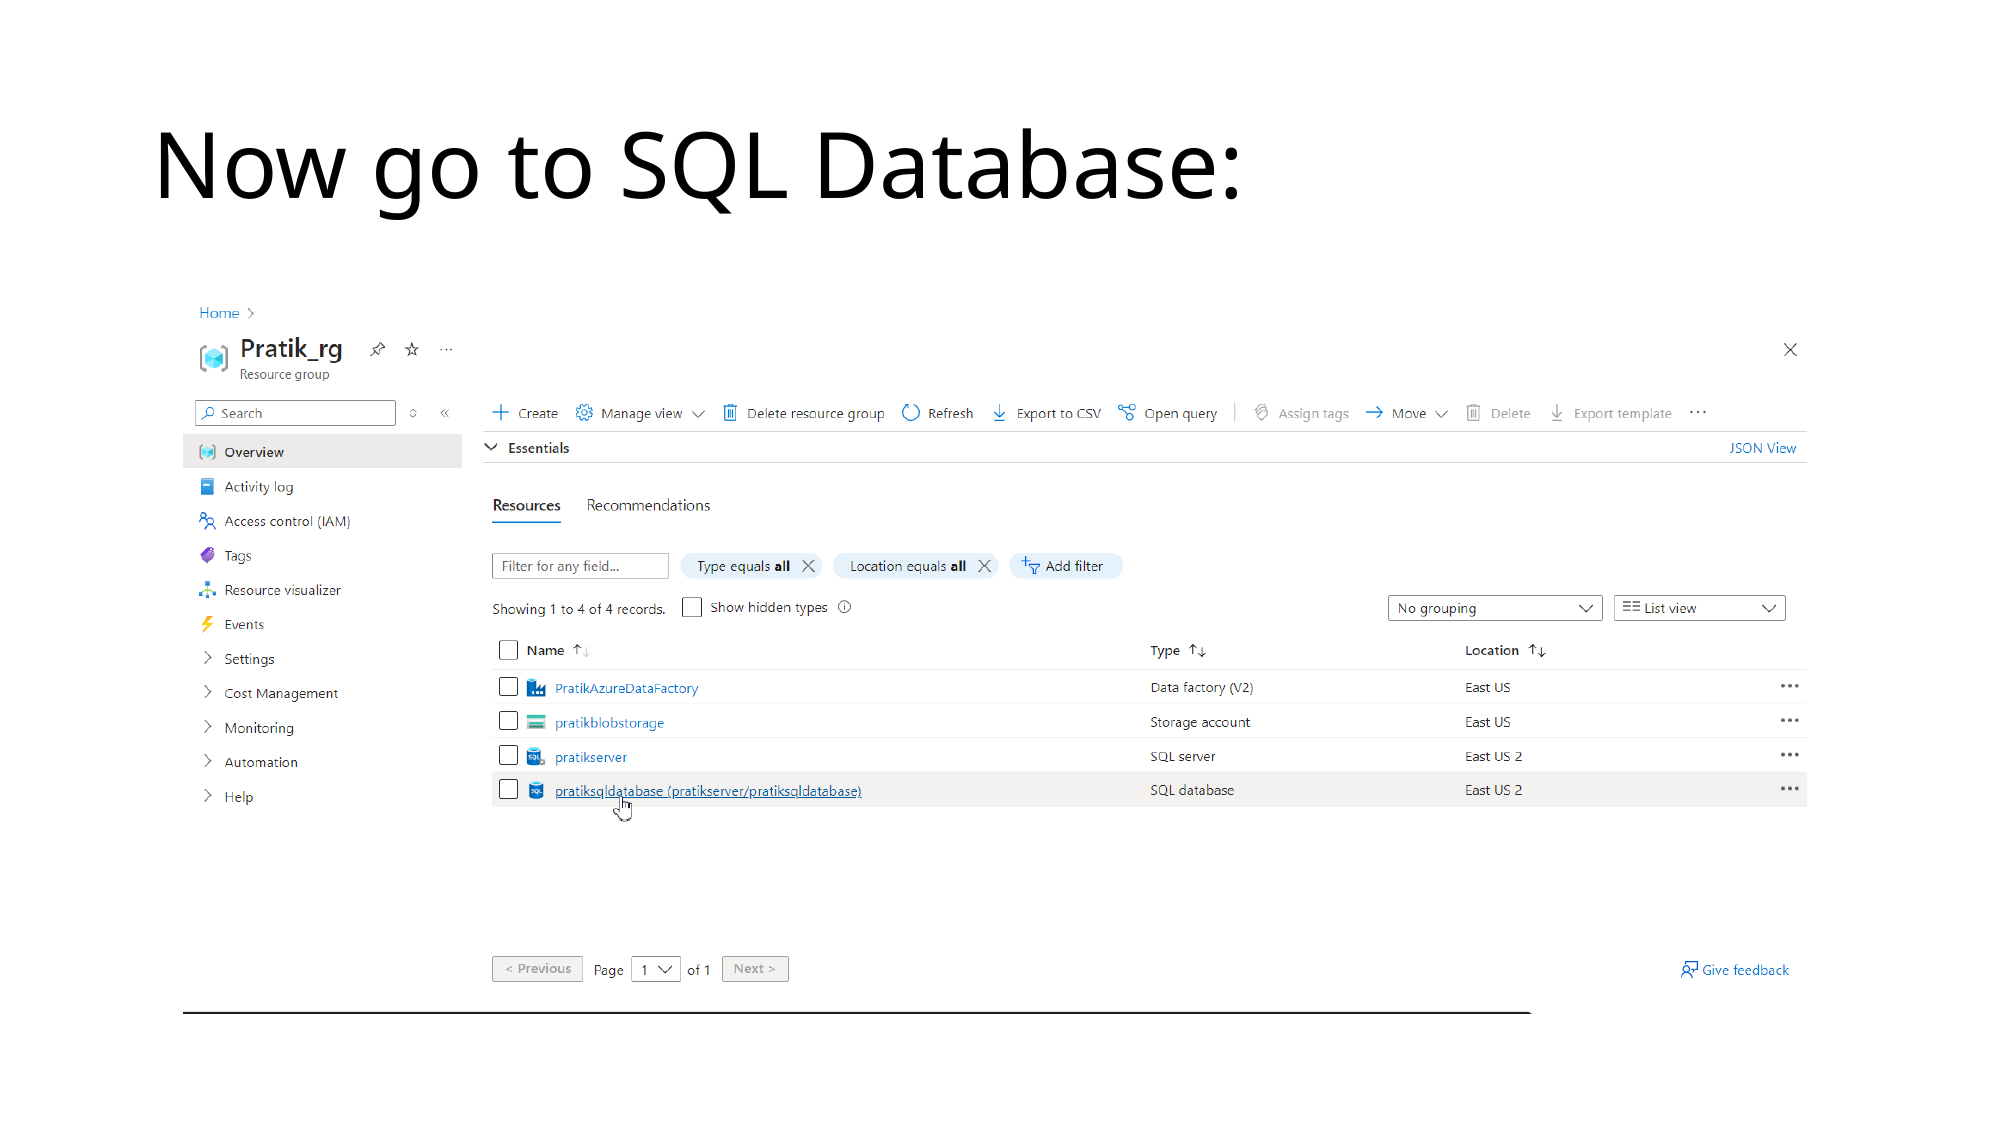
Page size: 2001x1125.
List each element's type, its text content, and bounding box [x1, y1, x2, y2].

title Now go to SQL Database: [137, 59, 1863, 278]
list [182, 299, 1817, 1014]
